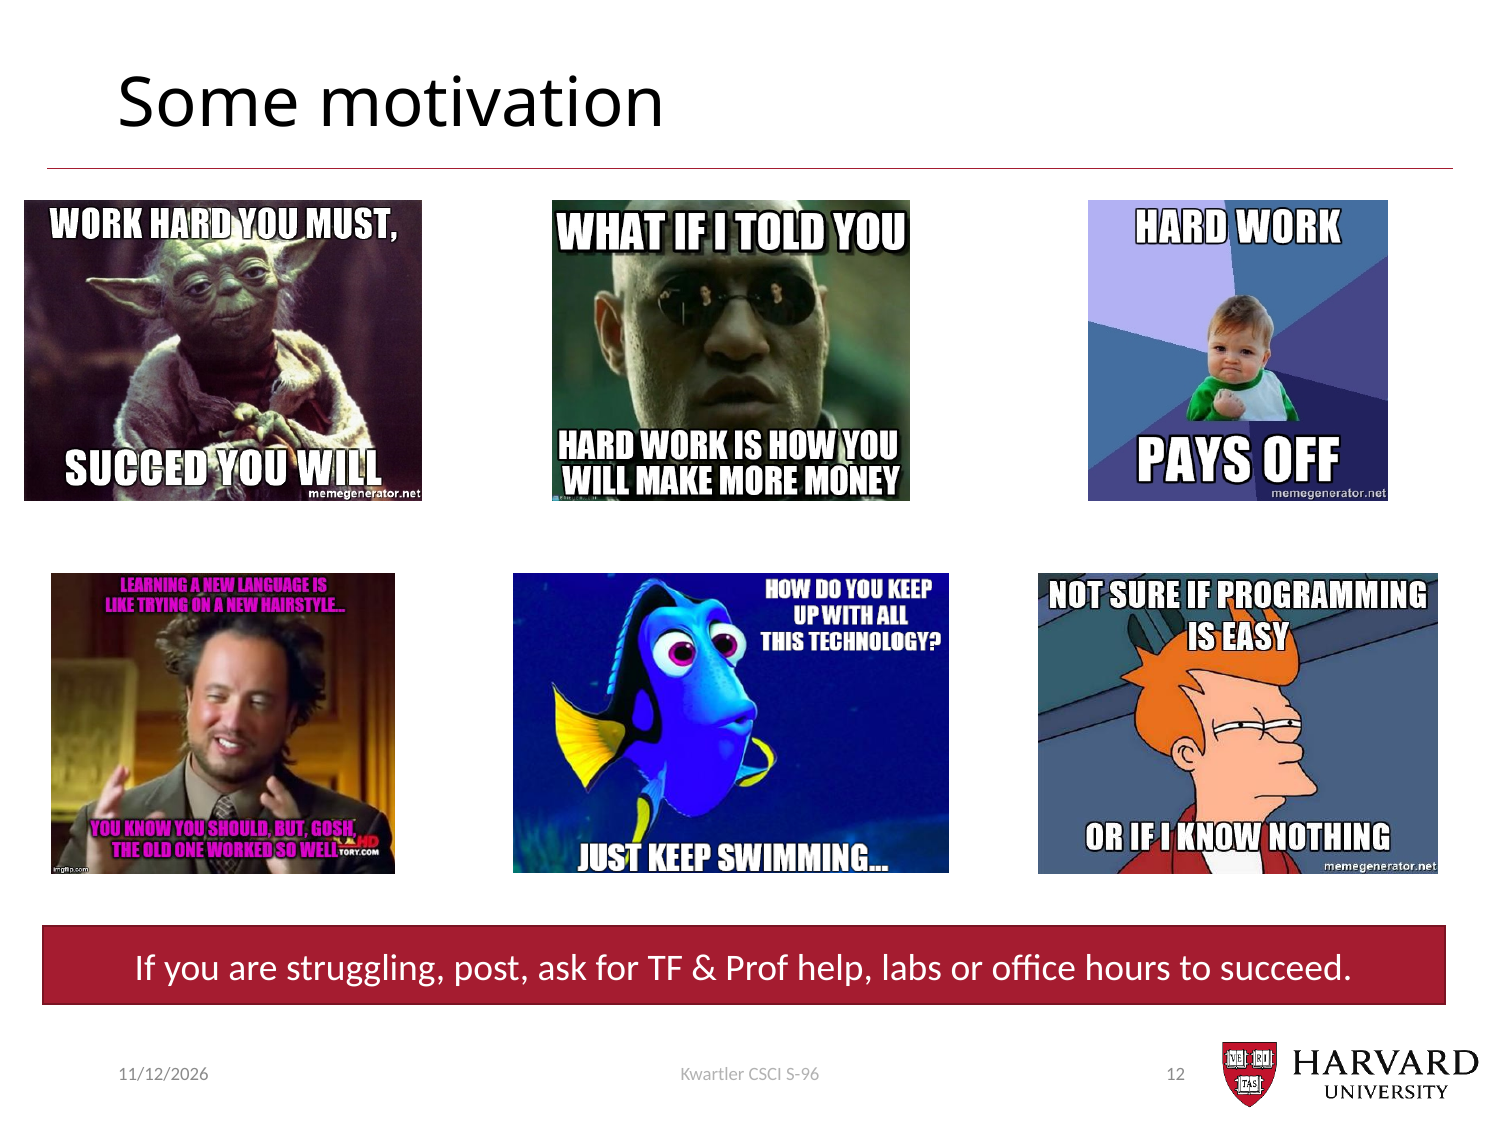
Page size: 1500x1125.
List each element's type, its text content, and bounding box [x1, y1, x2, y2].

footer Kwartler CSCI S-96 [496, 1042, 1004, 1103]
picture [513, 864, 520, 874]
picture [552, 864, 561, 874]
picture [1200, 1024, 1500, 1125]
picture [1037, 573, 1438, 874]
text_box If you are struggling, post, ask for TF & Prof help, labs or office hours to succeed. [42, 925, 1446, 1005]
title Some motivation [103, 59, 1397, 157]
picture [513, 573, 949, 874]
slide_number 12 [1059, 1042, 1200, 1103]
picture [51, 573, 395, 874]
picture [24, 200, 422, 501]
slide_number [103, 1042, 441, 1103]
picture [552, 200, 910, 501]
picture [1087, 200, 1388, 501]
